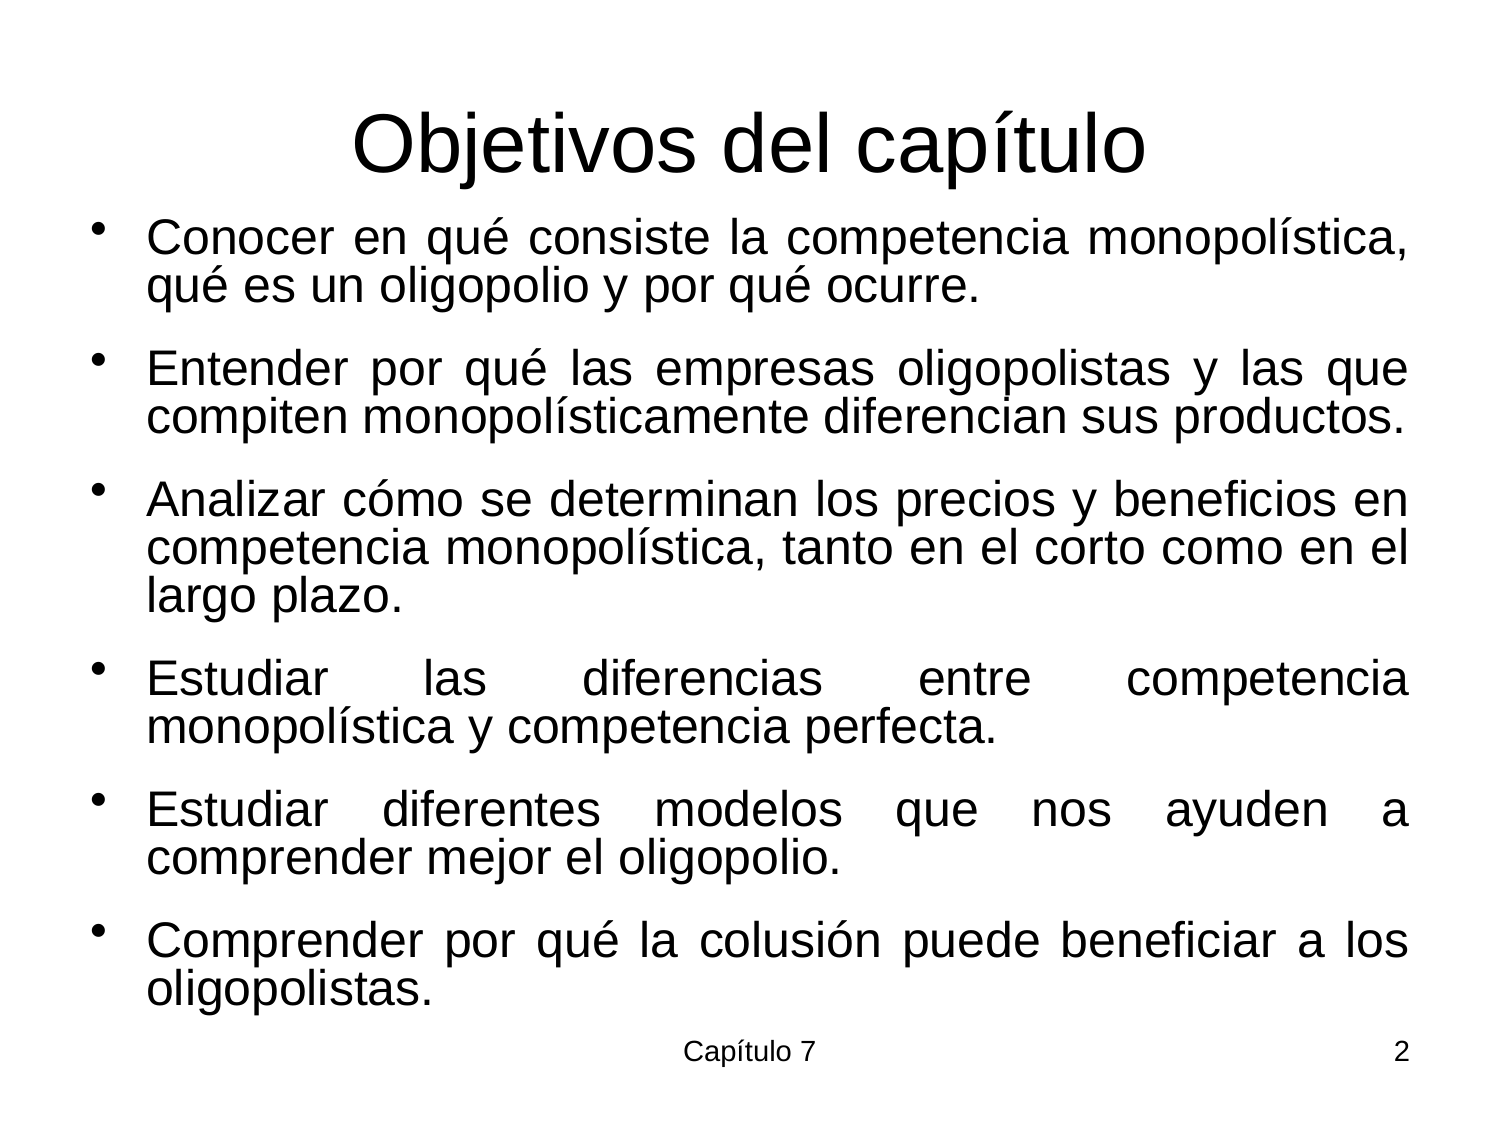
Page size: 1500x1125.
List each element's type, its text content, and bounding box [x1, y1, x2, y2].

list Conocer en qué consiste la competencia monopolística, qué es un oligopolio y por qué ocurre. Entender por qué las empresas oligopolistas y las que compiten monopolísticamente diferencian sus productos. Analizar cómo se determinan los precios y beneficios en competencia monopolística, tanto en el corto como en el largo plazo. Estudiar las diferencias entre competencia monopolística y competencia perfecta. Estudiar diferentes modelos que nos ayuden a comprender mejor el oligopolio. Comprender por qué la colusión puede beneficiar a los oligopolistas. [74, 208, 1426, 952]
title Objetivos del capítulo [74, 44, 1426, 208]
slide_number 2 [1074, 1024, 1426, 1103]
footer Capítulo 7 [512, 1024, 988, 1103]
